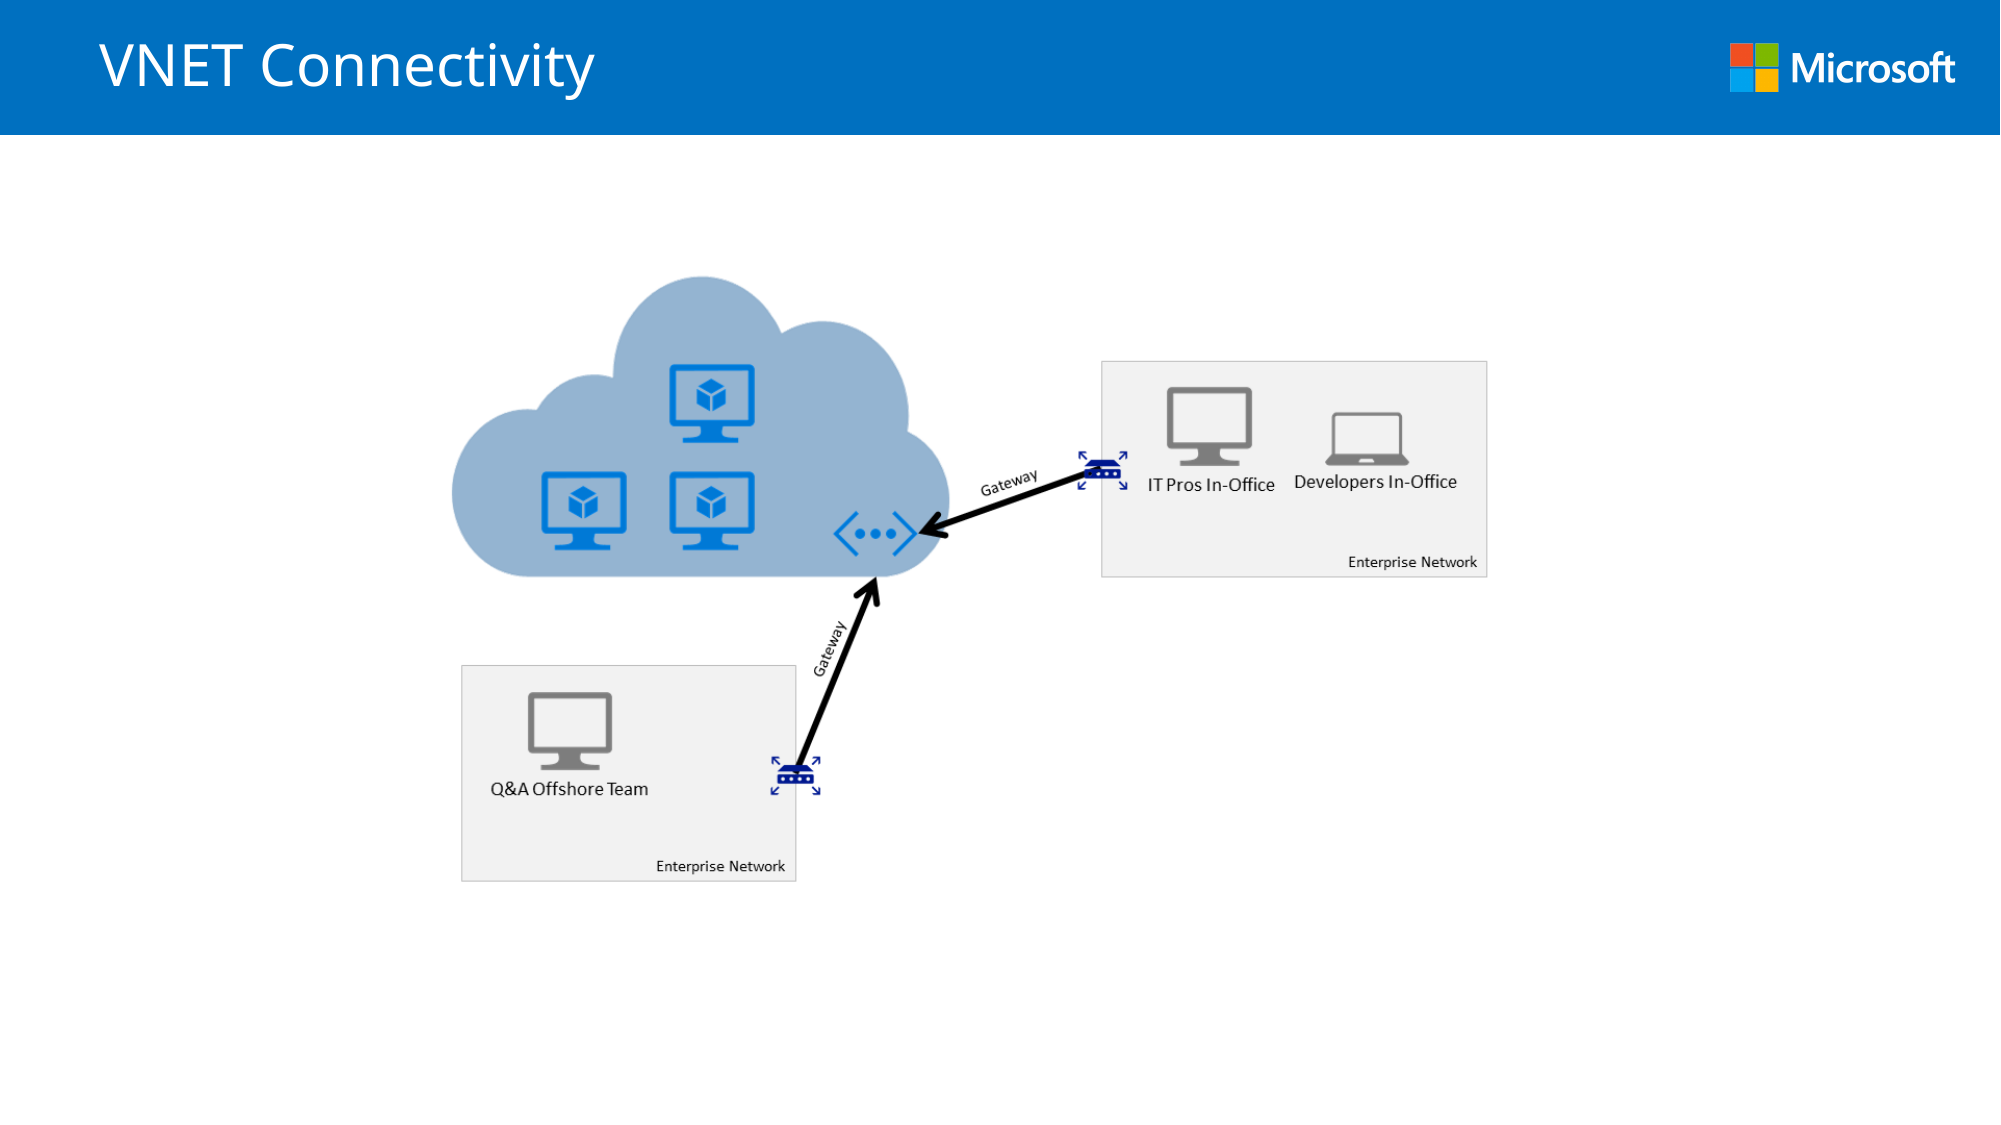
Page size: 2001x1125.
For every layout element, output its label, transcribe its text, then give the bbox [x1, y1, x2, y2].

picture [1901, 14, 1986, 121]
picture [325, 214, 1658, 965]
title VNET Connectivity [99, 0, 1901, 136]
